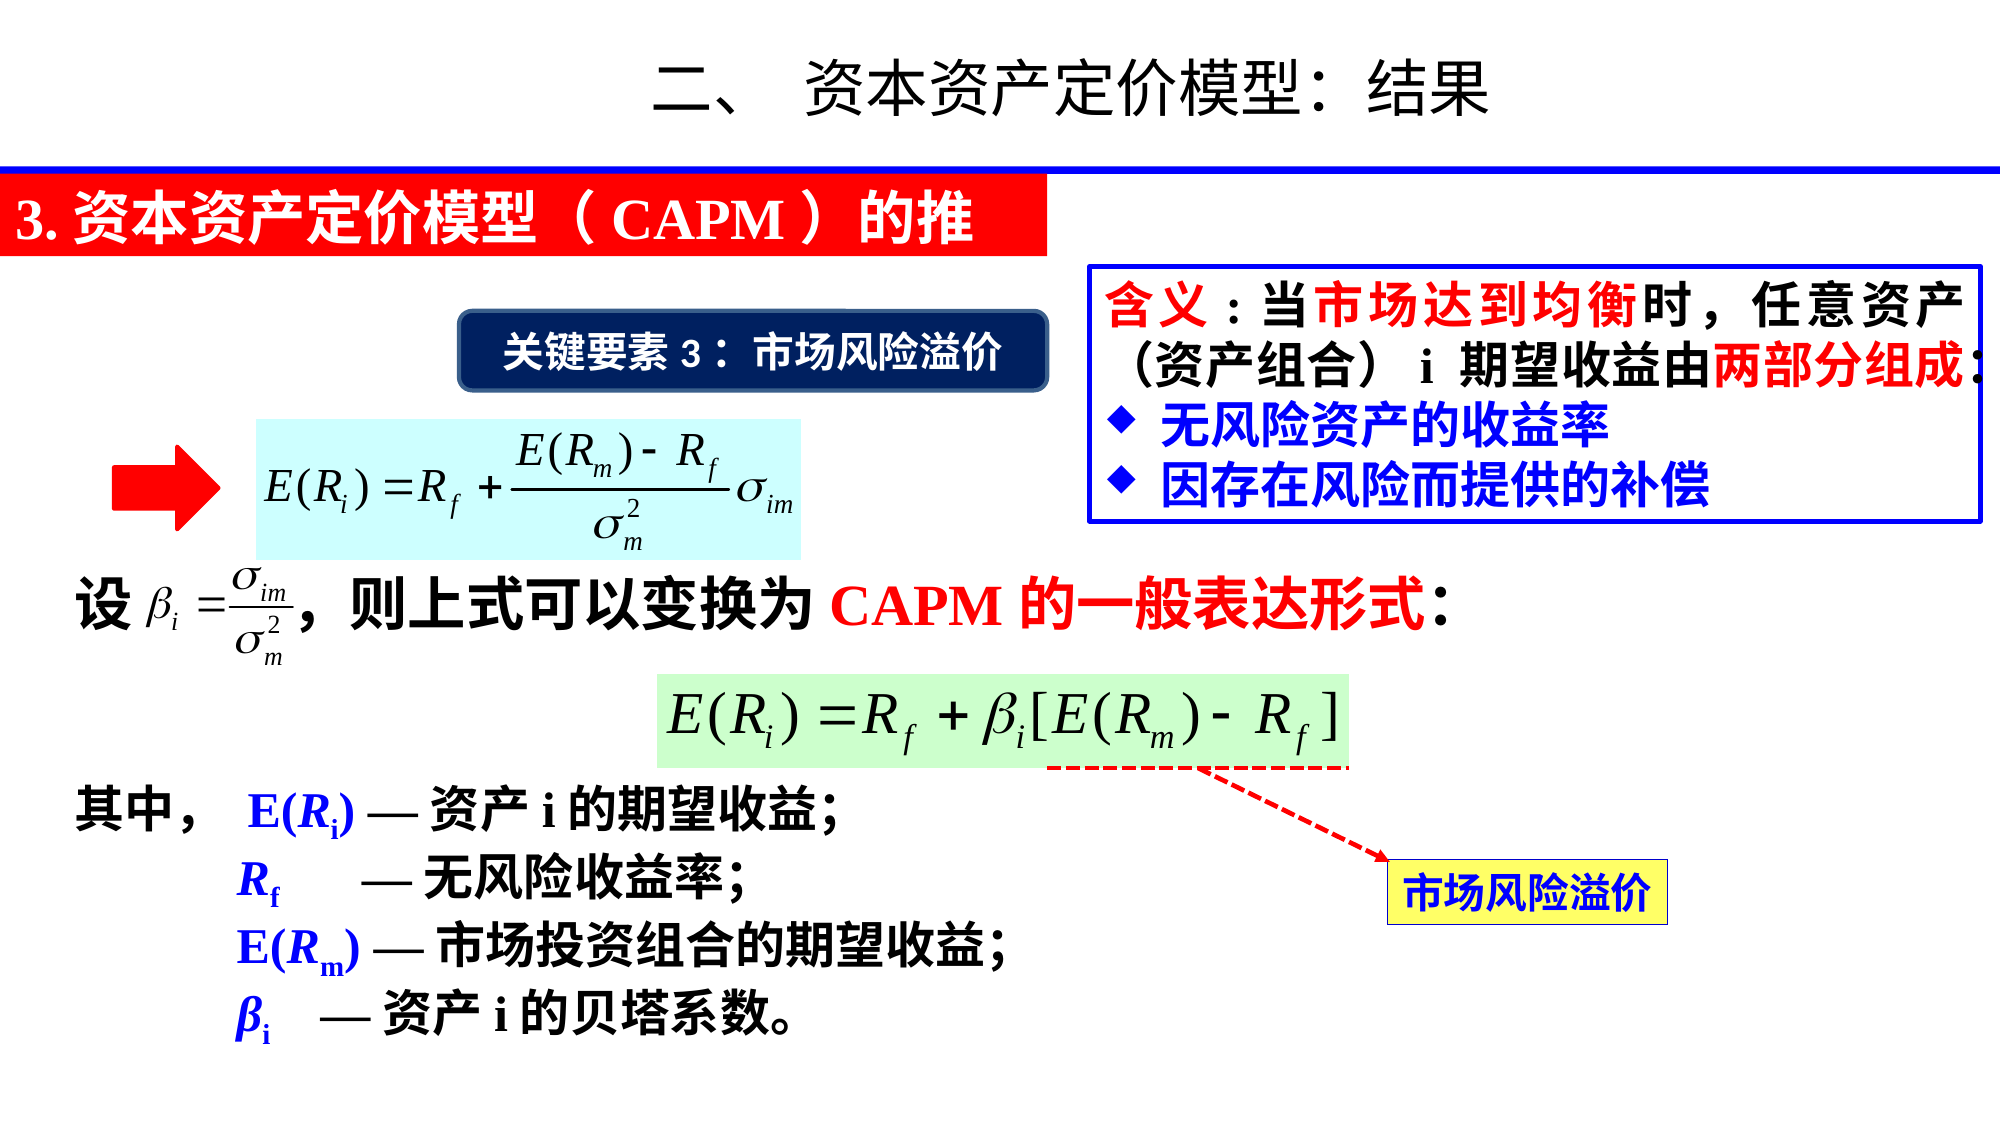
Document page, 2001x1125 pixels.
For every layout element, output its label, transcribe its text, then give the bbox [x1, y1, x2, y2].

text_box 市场风险溢价 [1387, 859, 1668, 925]
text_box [1197, 767, 1390, 862]
text_box 含义:当市场达到均衡时，任意资产（资产组合）i 期望收益由两部分组成： 无风险资产的收益率 因存在风险而提供的补偿 [1089, 266, 1981, 522]
text_box 关键要素3：市场风险溢价 [456, 308, 1050, 393]
text_box [111, 444, 221, 532]
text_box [656, 673, 1350, 769]
text_box 设 ，则上式可以变换为CAPM的一般表达形式： 其中， E(Ri) —资产i的期望收益； Rf —无风险收益率； E(Rm) —市场投资组合的期望收益； βi —资产i的贝塔系数。 [59, 559, 1627, 1066]
title 二、 资本资产定价模型：结果 [515, 27, 1626, 145]
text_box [255, 418, 802, 561]
list 3.资本资产定价模型（CAPM）的推导 [0, 173, 1048, 257]
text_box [137, 538, 303, 676]
